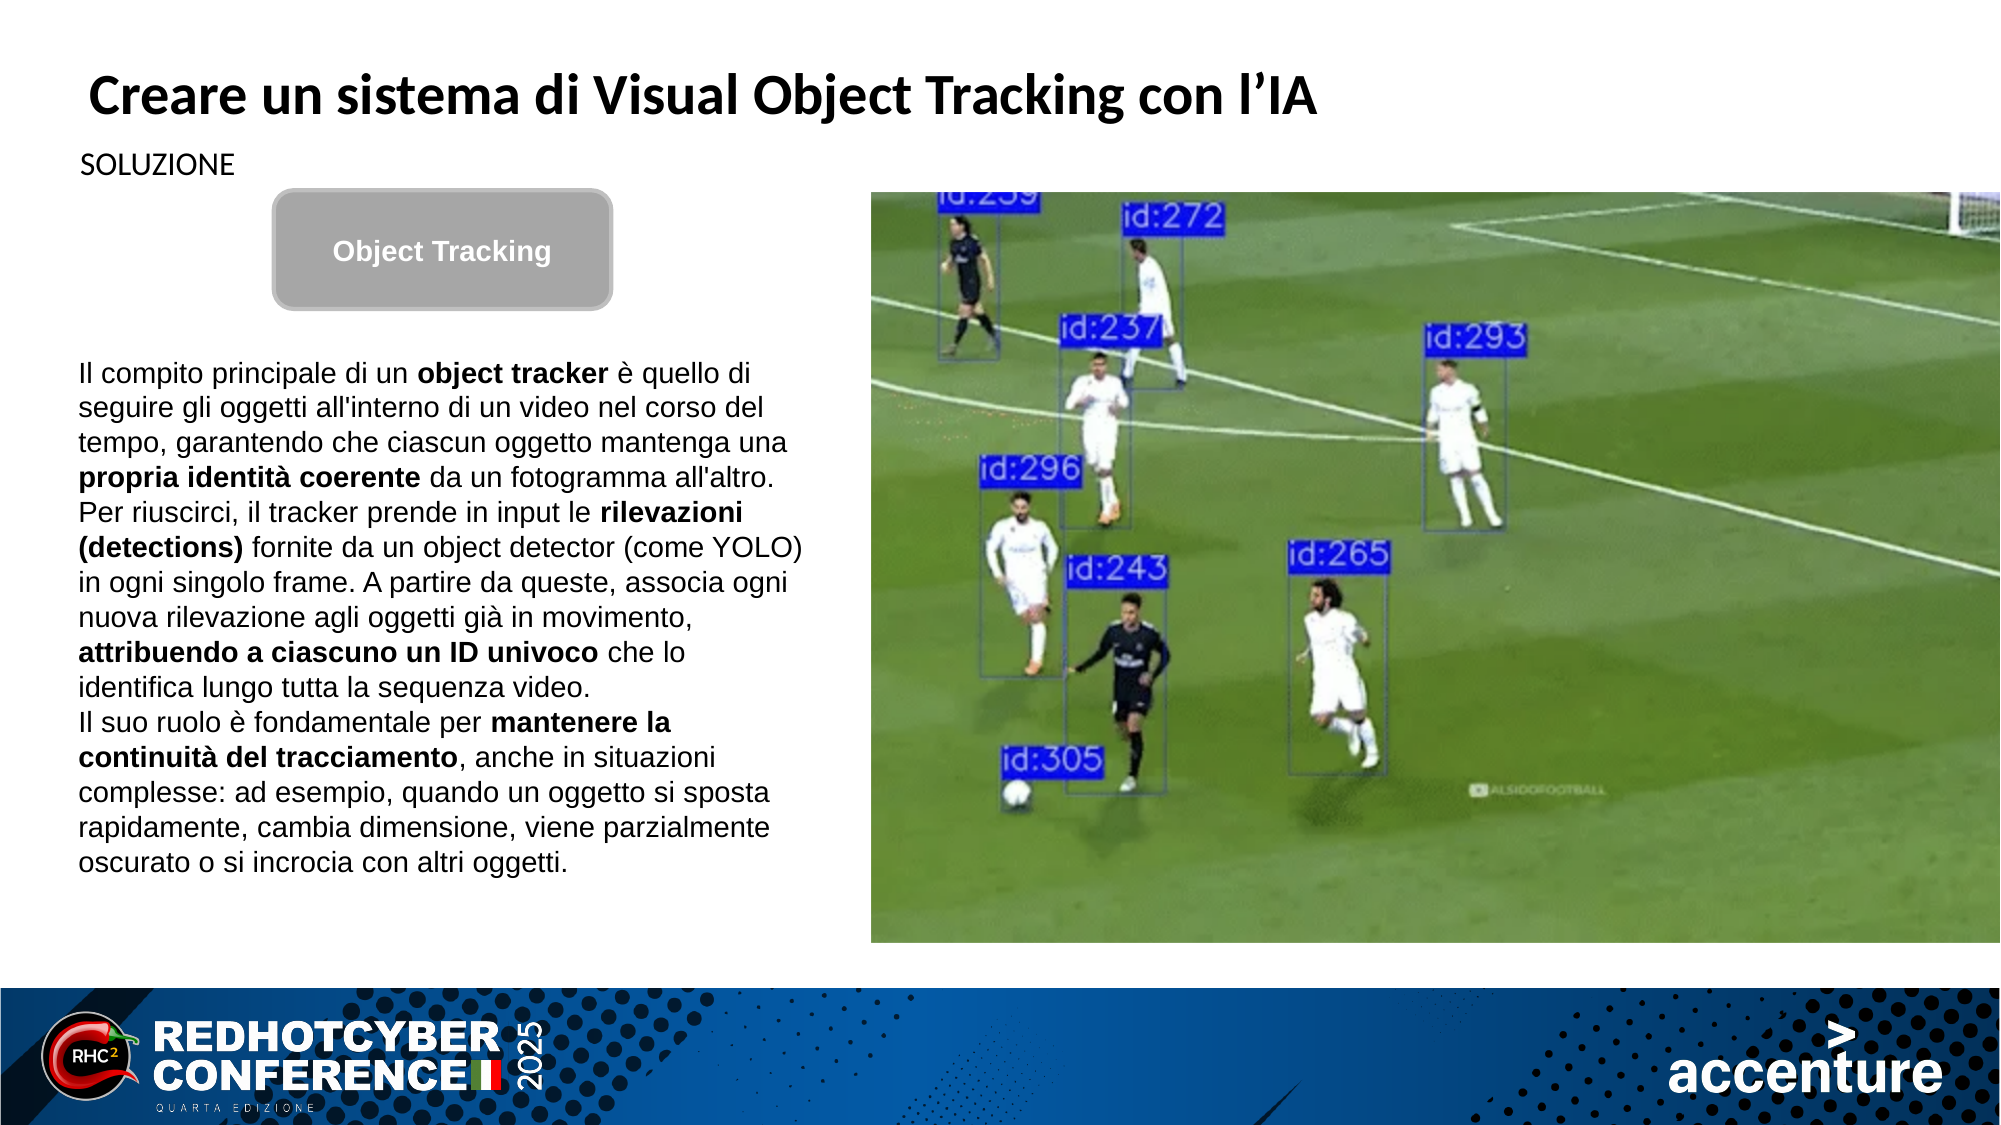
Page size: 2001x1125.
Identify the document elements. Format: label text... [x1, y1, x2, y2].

text_box Creare un sistema di Visual Object Tracking con l’IA [75, 48, 1334, 134]
text_box SOLUZIONE [65, 134, 251, 190]
picture [869, 190, 2000, 945]
text_box Il compito principale di un object tracker è quello di seguire gli oggetti all'interno di un video nel corso del tempo, garantendo che ciascun oggetto mantenga una propria identità coerente da un fotogramma all'altro. Per riuscirci, il tracker prende in input le rilevazioni (detections) fornite da un object detector (come YOLO) in ogni singolo frame. A partire da queste, associa ogni nuova rilevazione agli oggetti già in movimento, attribuendo a ciascuno un ID univoco che lo identifica lungo tutta la sequenza video. Il suo ruolo è fondamentale per mantenere la continuità del tracciamento, anche in situazioni complesse: ad esempio, quando un oggetto si sposta rapidamente, cambia dimensione, viene parzialmente oscurato o si incrocia con altri oggetti. [63, 346, 822, 886]
picture [0, 988, 2000, 1125]
text_box Object Tracking [271, 188, 614, 312]
